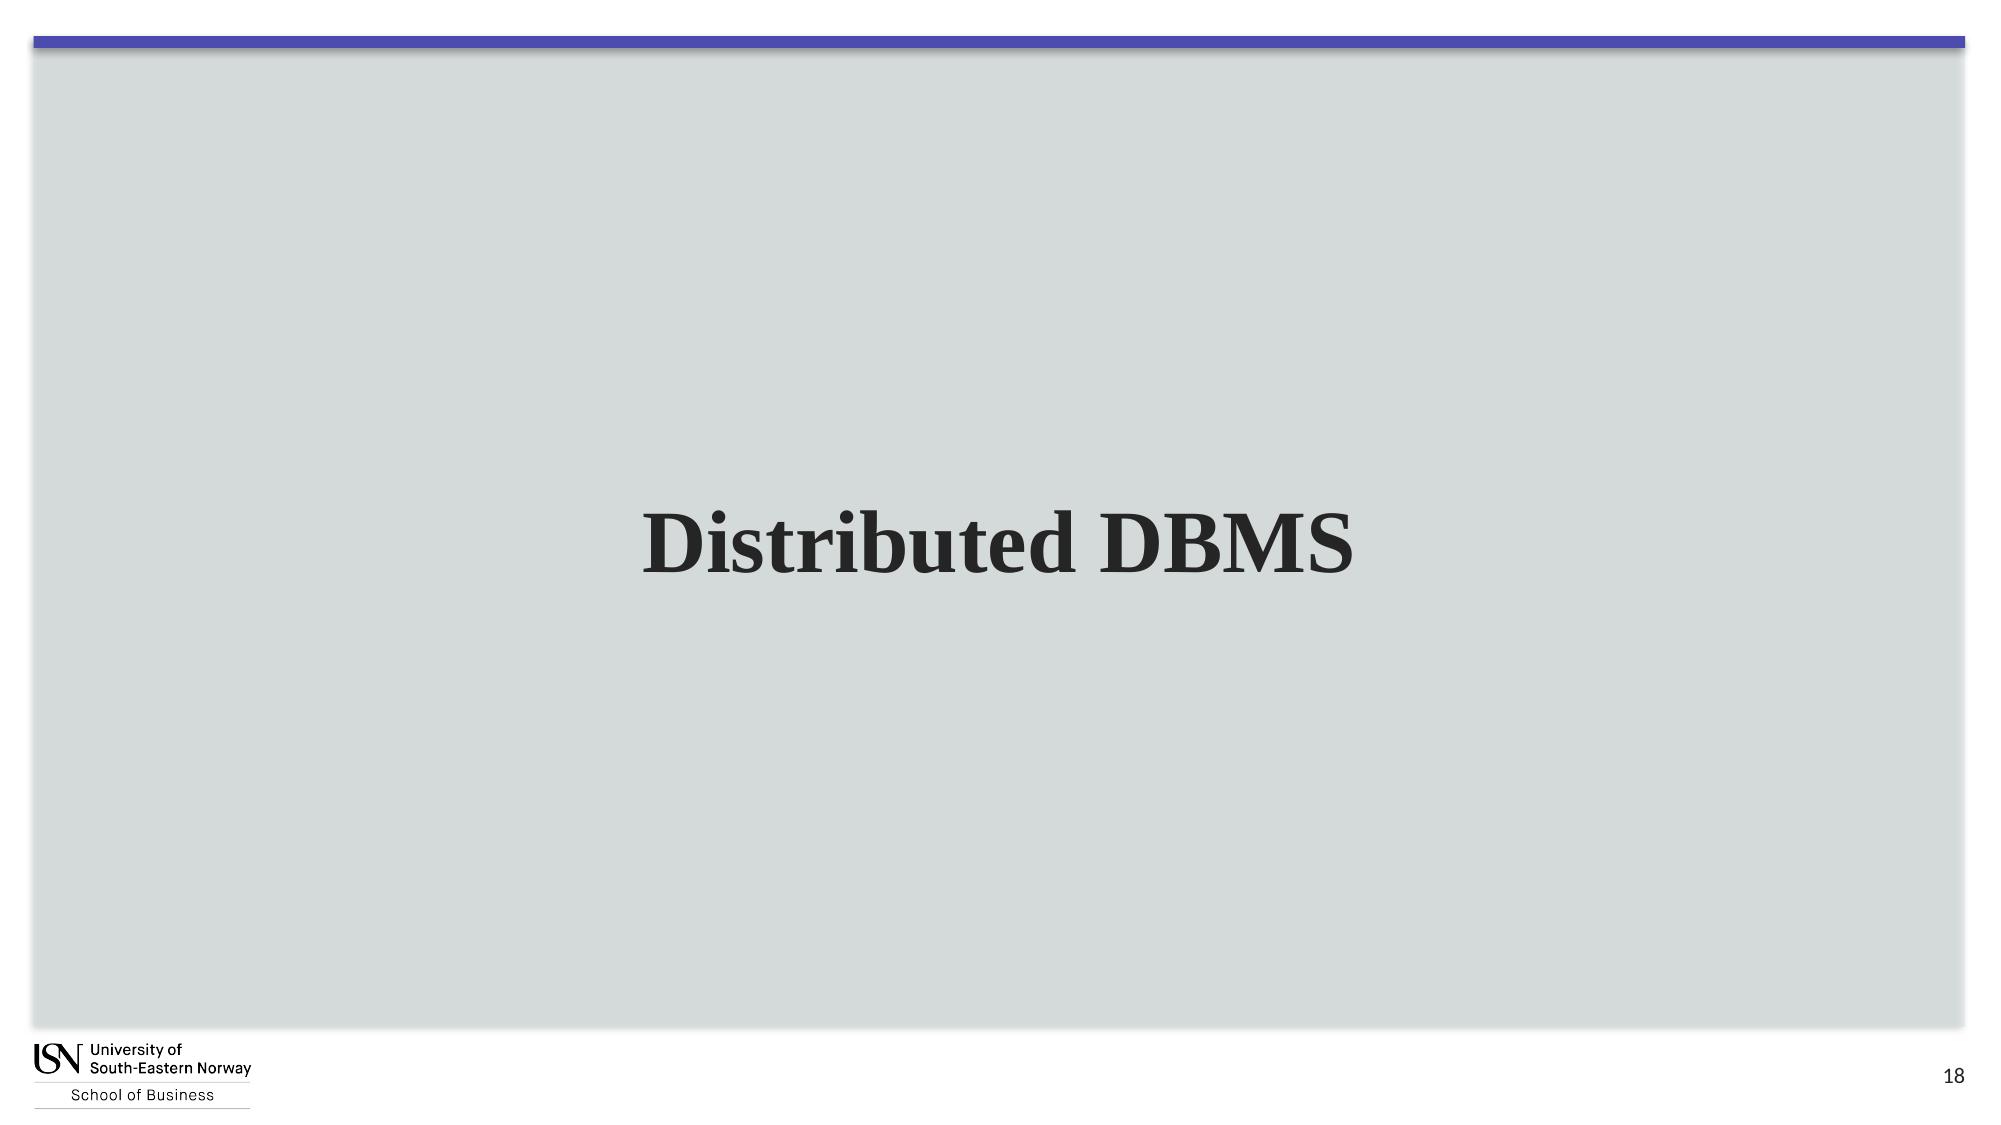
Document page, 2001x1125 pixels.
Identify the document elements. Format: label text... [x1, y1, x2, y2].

list Distributed DBMS [33, 47, 1966, 1027]
slide_number 18 [1498, 1057, 1966, 1093]
picture [16, 1025, 274, 1125]
